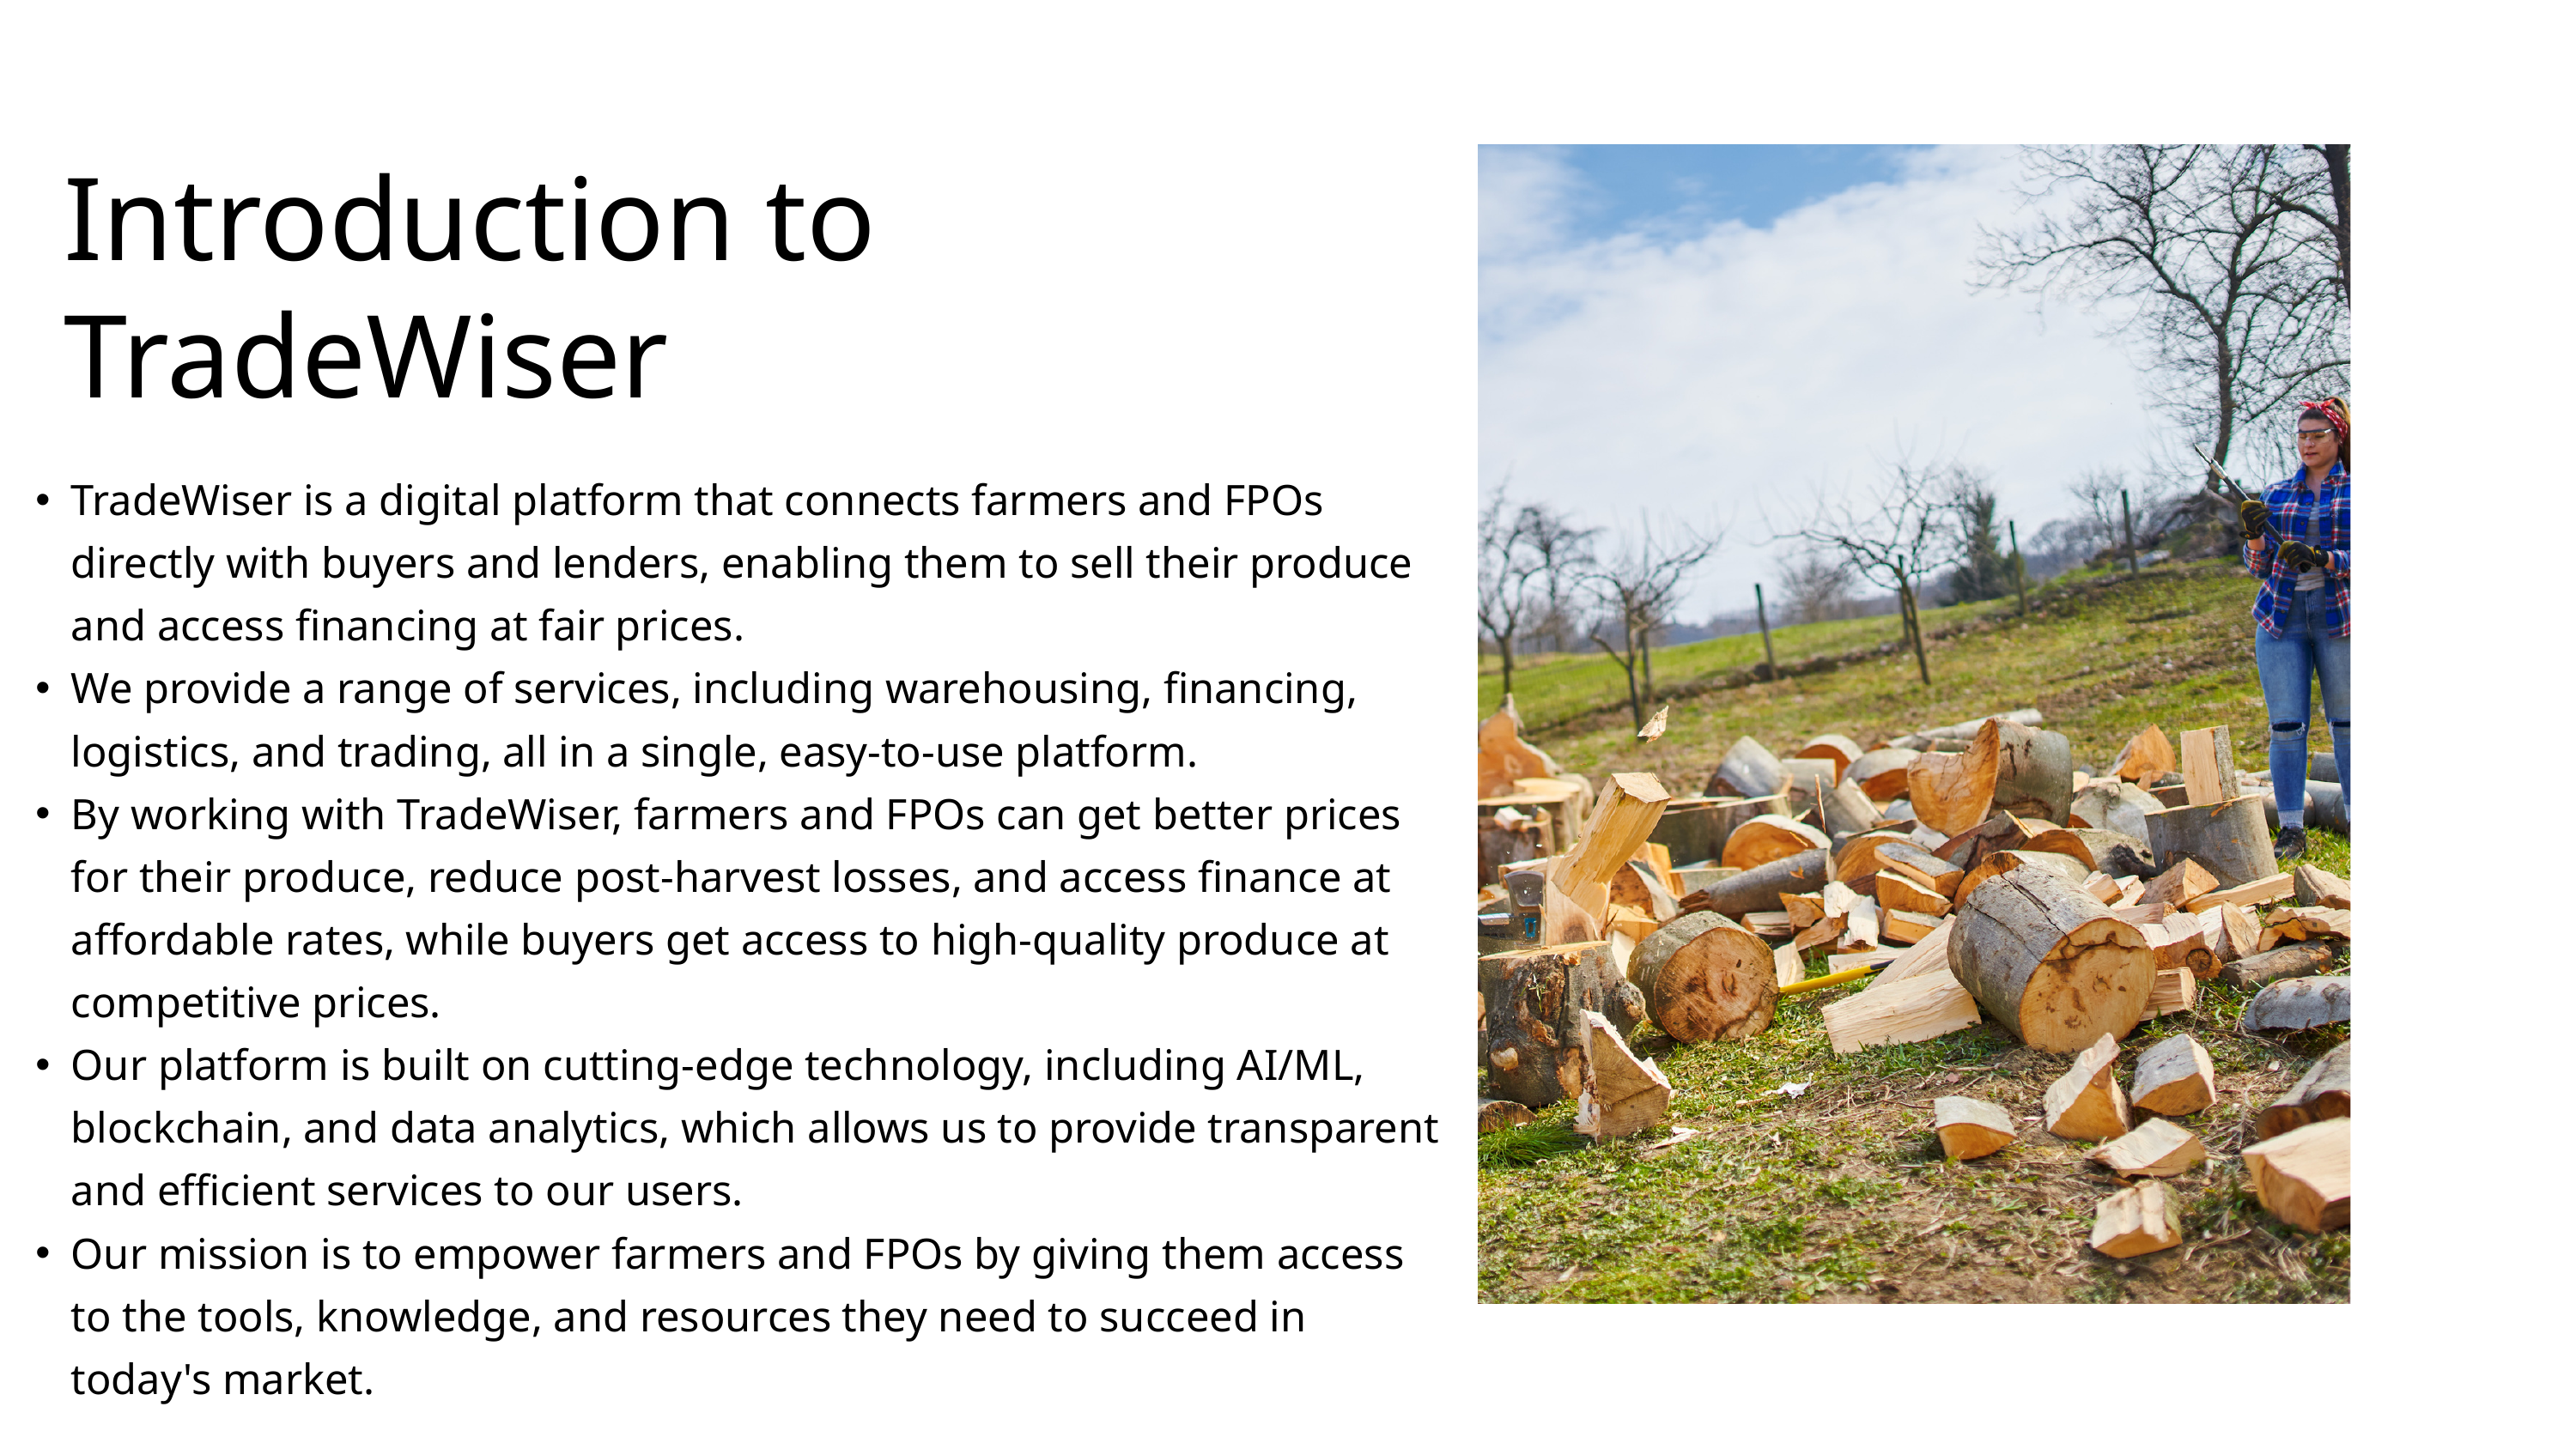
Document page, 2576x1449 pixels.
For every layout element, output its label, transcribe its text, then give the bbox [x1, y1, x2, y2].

picture [1477, 144, 2351, 1304]
text_box TradeWiser is a digital platform that connects farmers and FPOs directly with buyers and lenders, enabling them to sell their produce and access financing at fair prices. We provide a range of services, including warehousing, financing, logistics, and trading, all in a single, easy-to-use platform. By working with TradeWiser, farmers and FPOs can get better prices for their produce, reduce post-harvest losses, and access finance at affordable rates, while buyers get access to high-quality produce at competitive prices. Our platform is built on cutting-edge technology, including AI/ML, blockchain, and data analytics, which allows us to provide transparent and efficient services to our users. Our mission is to empower farmers and FPOs by giving them access to the tools, knowledge, and resources they need to succeed in today's market. [0, 461, 1450, 1403]
text_box Introduction to TradeWiser [64, 146, 1288, 421]
